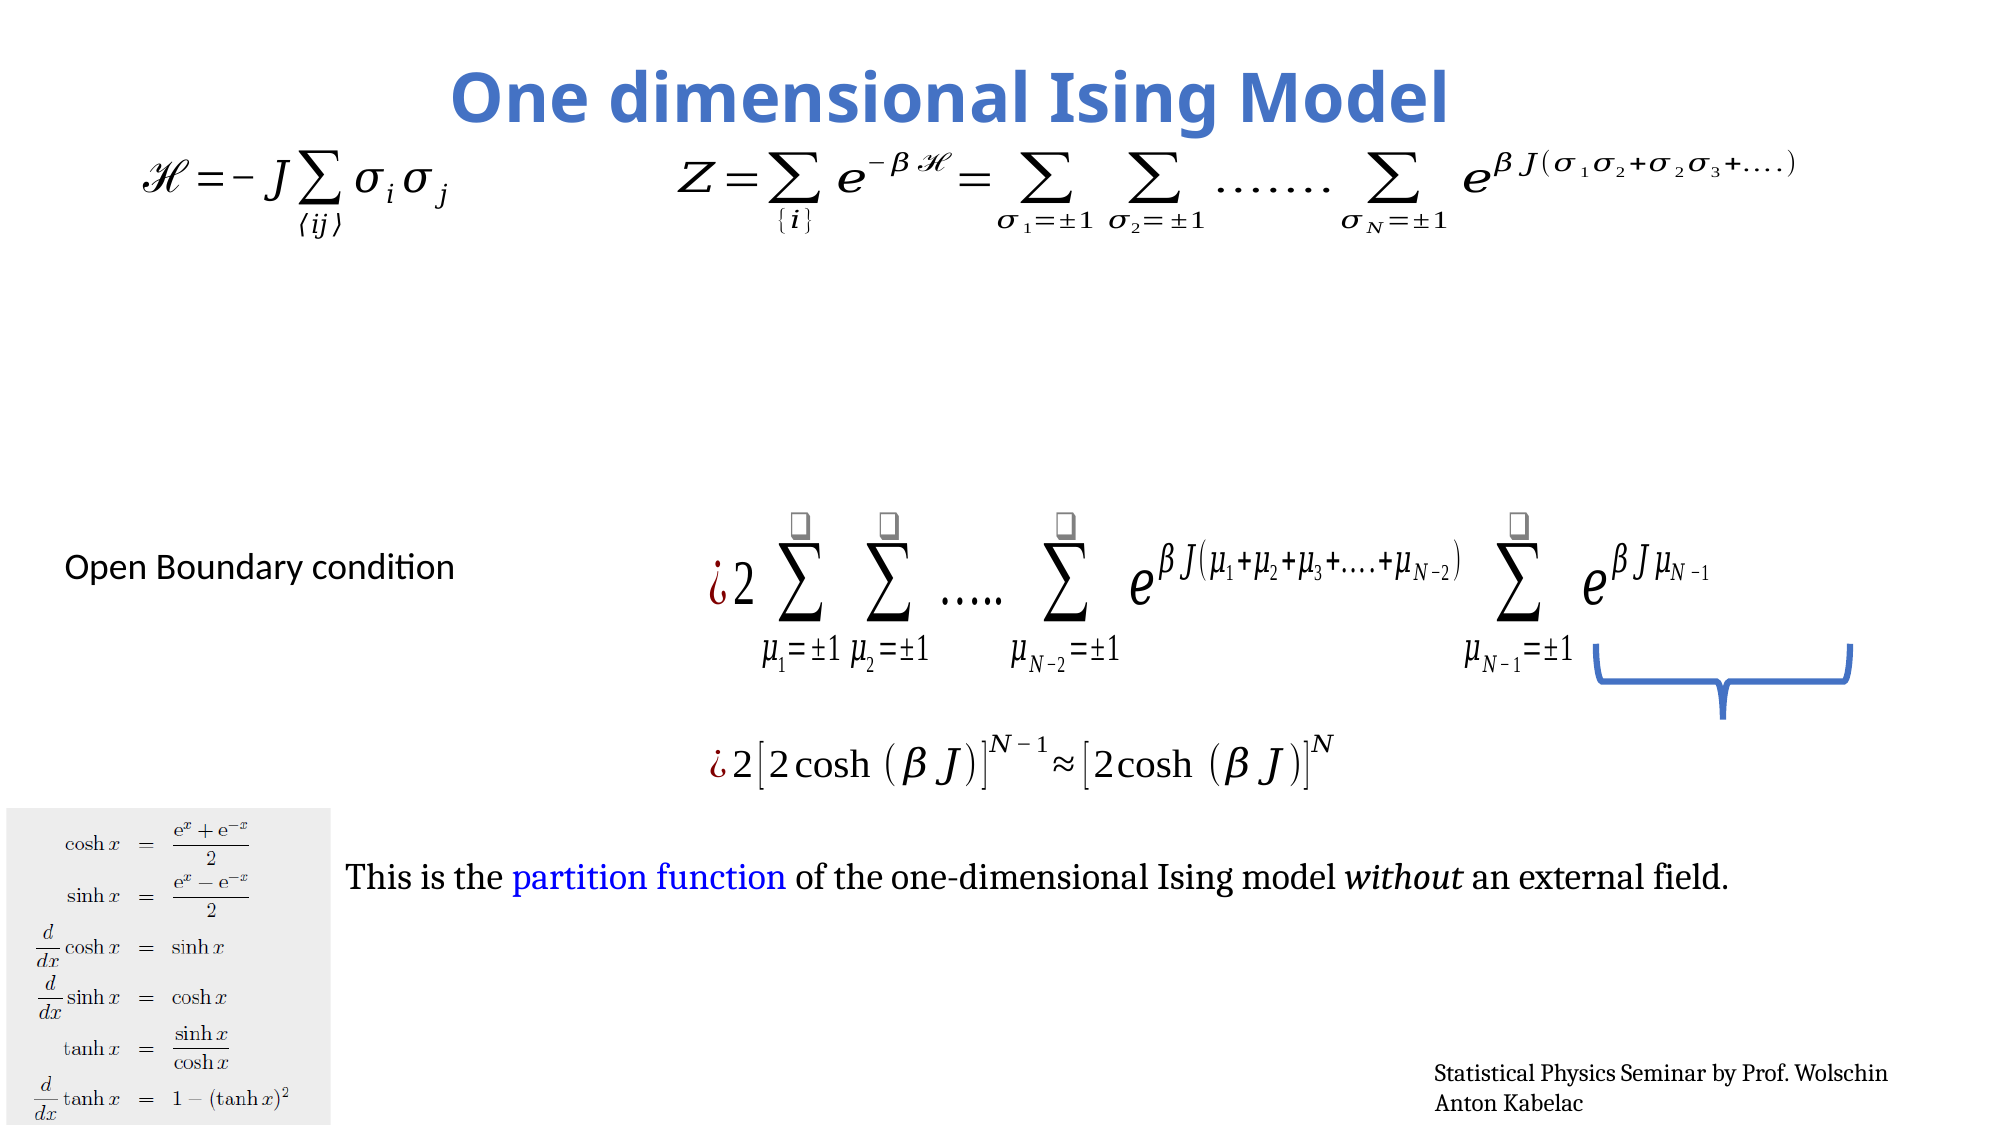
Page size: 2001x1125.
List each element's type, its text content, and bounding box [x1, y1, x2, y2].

picture [6, 808, 331, 1125]
text_box Open Boundary condition [49, 534, 472, 594]
text_box This is the partition function of the one-dimensional Ising model without an external field. [331, 844, 1871, 905]
text_box One dimensional Ising Model [434, 52, 1796, 149]
text_box [1595, 643, 1851, 720]
text_box Statistical Physics Seminar by Prof. Wolschin Anton Kabelac [1419, 1049, 1952, 1124]
